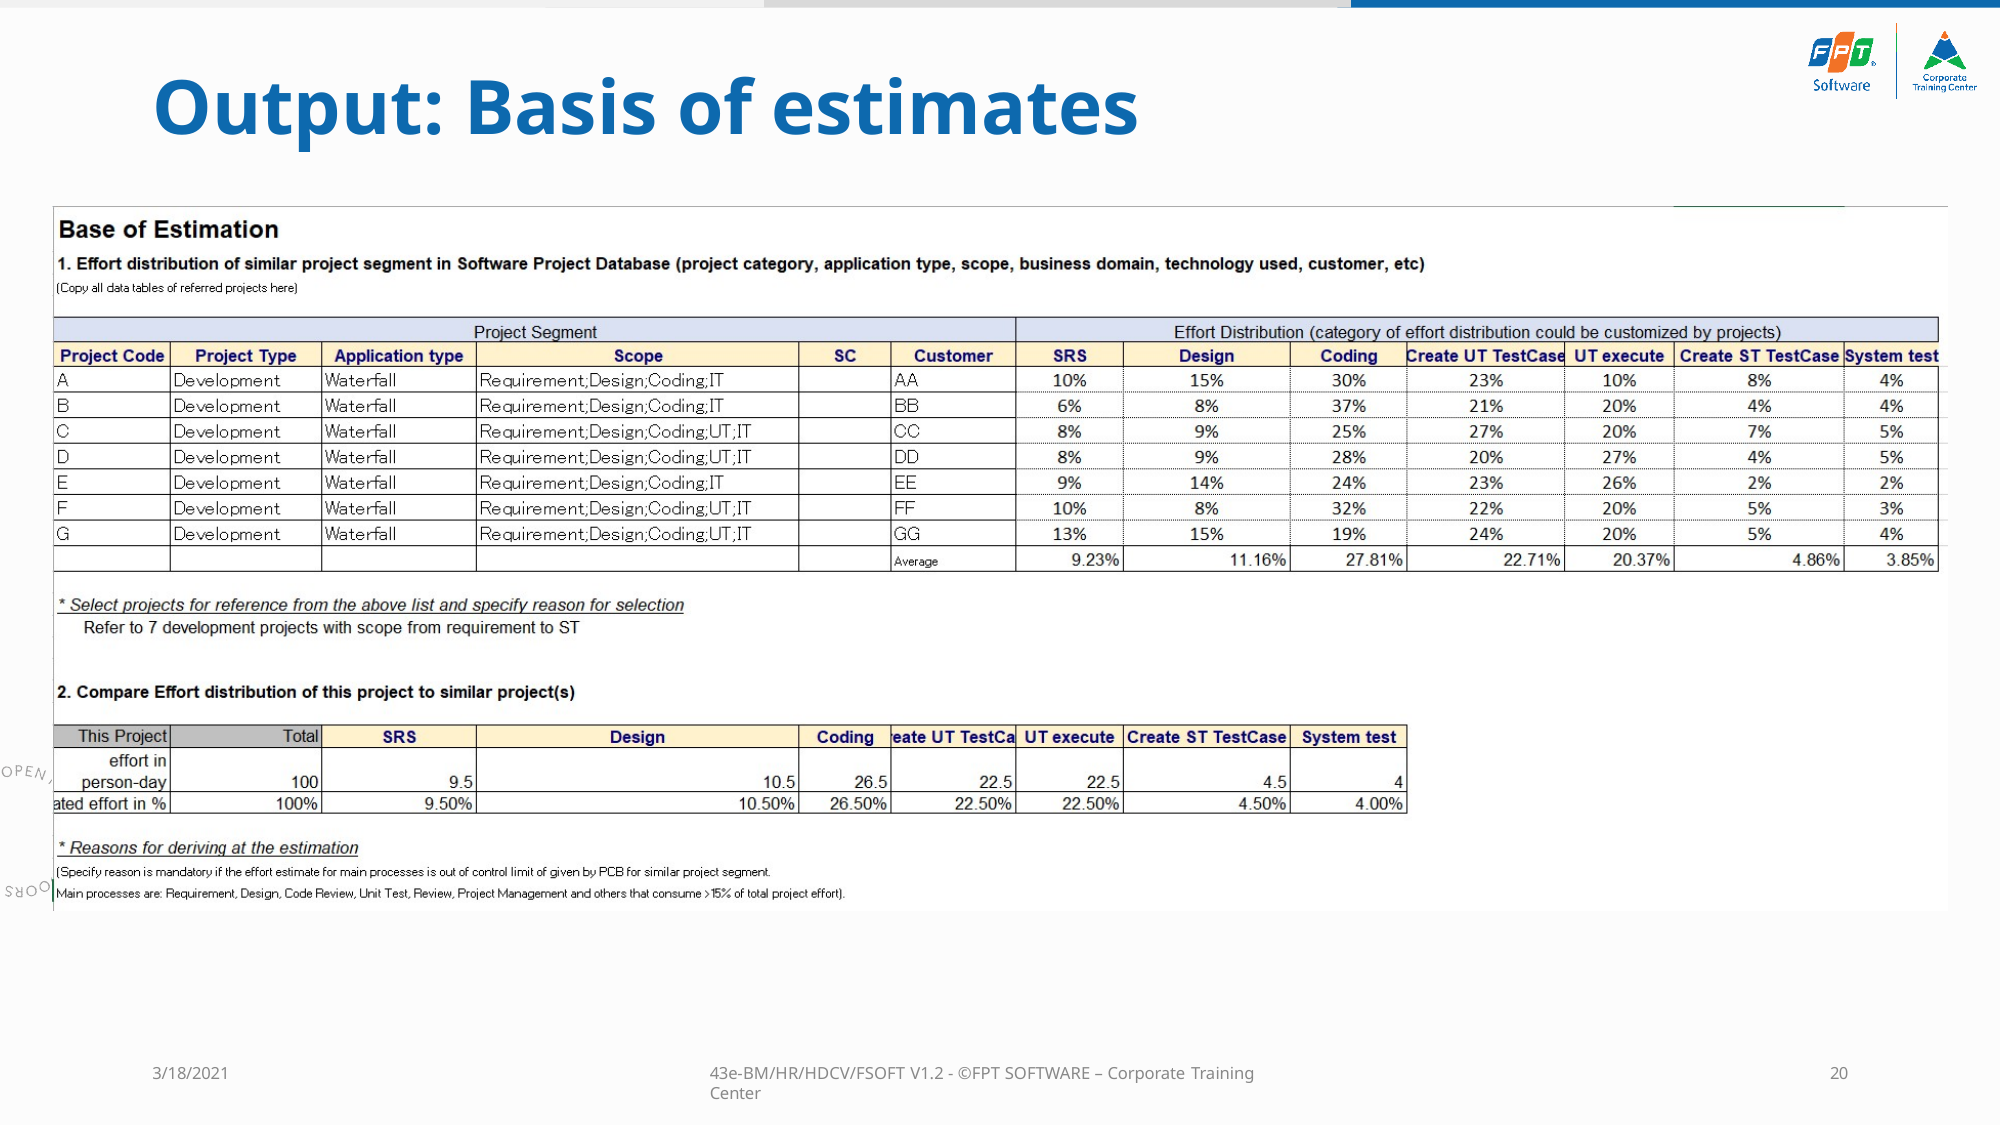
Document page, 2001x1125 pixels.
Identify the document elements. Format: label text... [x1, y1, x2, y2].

text_box [0, 18, 2000, 1125]
slide_number 20 [1823, 1059, 1857, 1125]
slide_number 43e-BM/HR/HDCV/FSOFT V1.2 - ©FPT SOFTWARE – Corporate Training Center [707, 1059, 1294, 1125]
picture [1808, 23, 1977, 100]
footer 3/18/2021 [150, 1059, 231, 1125]
title Output: Basis of estimates [150, 57, 1727, 202]
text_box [0, 0, 2000, 8]
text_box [0, 206, 1949, 917]
